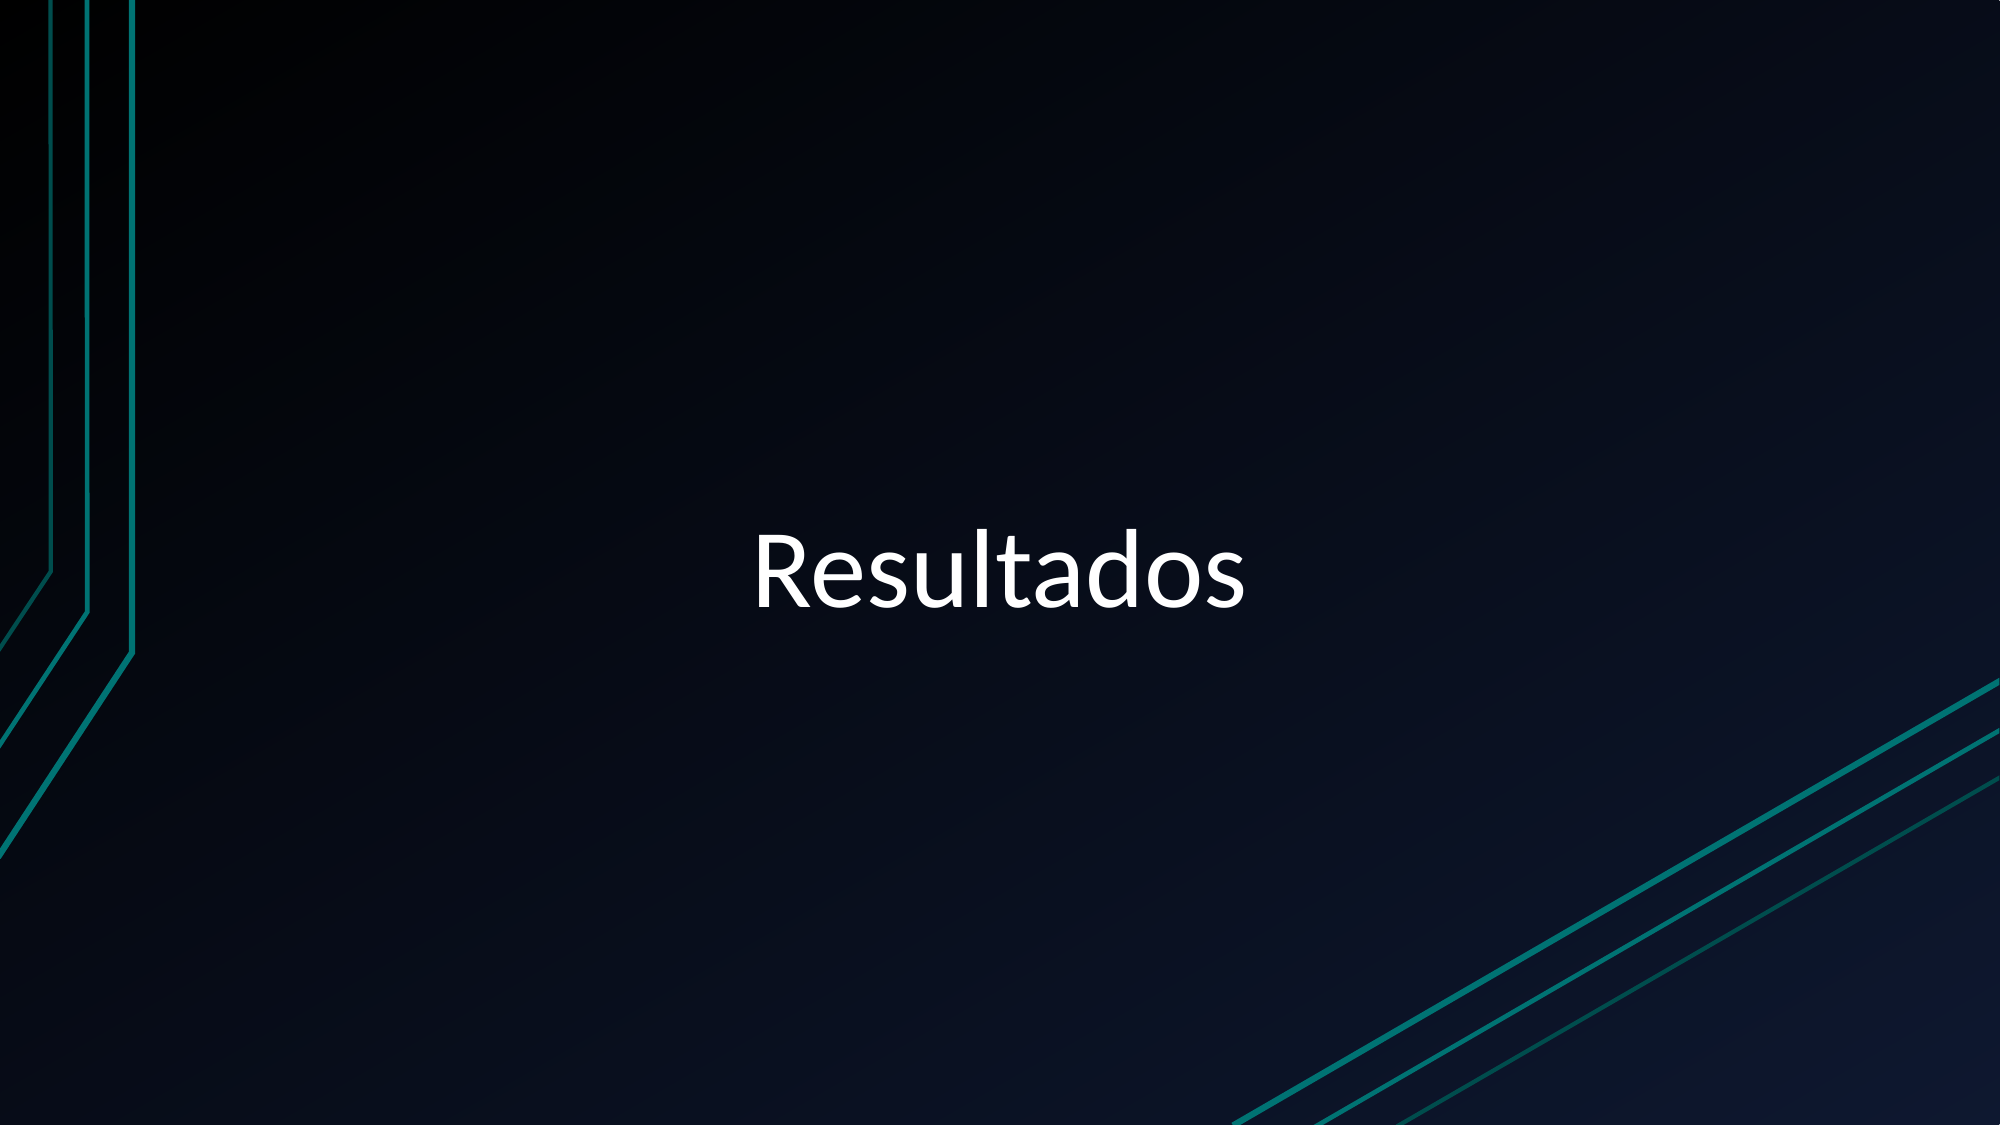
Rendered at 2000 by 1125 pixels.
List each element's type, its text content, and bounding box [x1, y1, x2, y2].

title Resultados [426, 483, 1573, 642]
